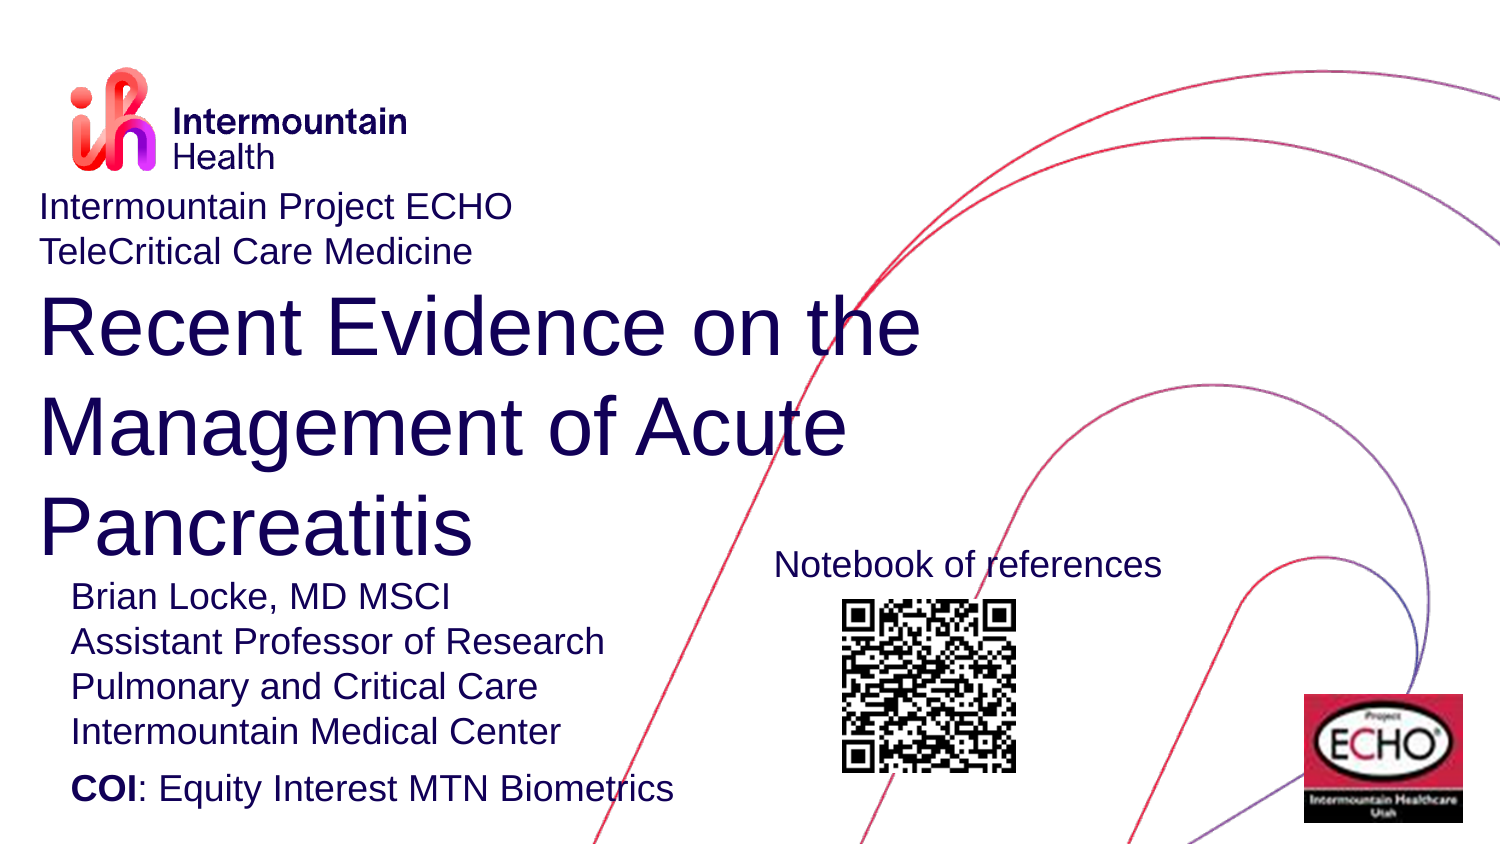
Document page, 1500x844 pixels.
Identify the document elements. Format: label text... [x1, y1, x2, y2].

picture [552, 573, 1500, 844]
subtitle Brian Locke, MD MSCI Assistant Professor of Research Pulmonary and Critical Care Intermountain Medical Center [70, 572, 728, 763]
text_box Notebook of references [758, 532, 1500, 600]
picture [70, 67, 406, 158]
text_box COI: Equity Interest MTN Biometrics [70, 763, 780, 809]
title Intermountain Project ECHO TeleCritical Care Medicine Recent Evidence on the Management of Acute Pancreatitis [38, 158, 1276, 573]
picture [552, 12, 1500, 532]
